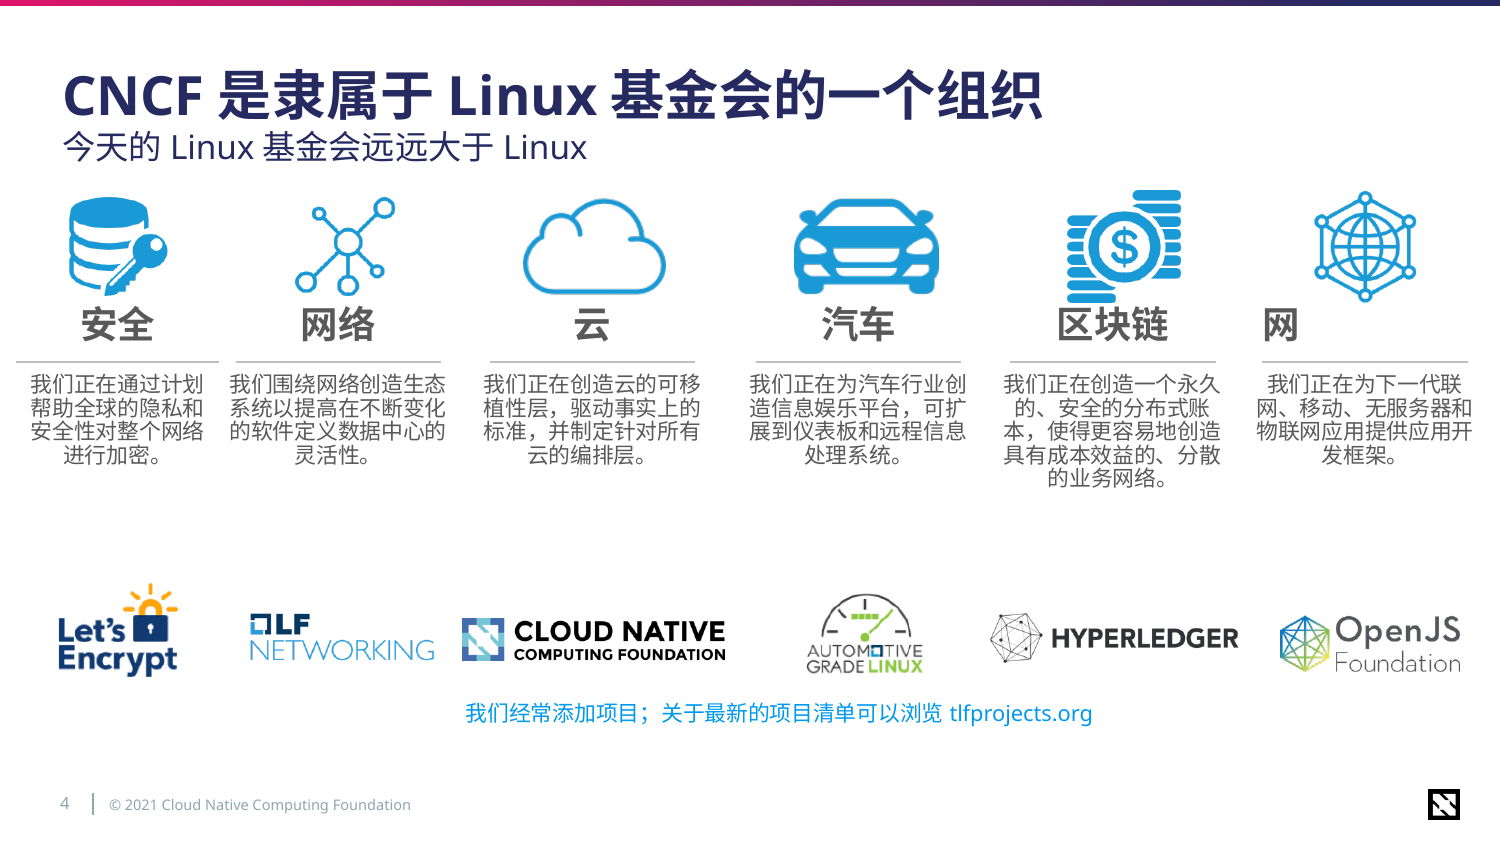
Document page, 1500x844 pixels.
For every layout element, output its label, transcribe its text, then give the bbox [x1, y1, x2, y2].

title CNCF是隶属于Linux基金会的一个组织 今天的Linux基金会远远大于Linux [42, 52, 1458, 176]
text_box 我们经常添加项目；关于最新的项目清单可以浏览tlfprojects.org [189, 692, 1370, 735]
picture [295, 197, 395, 297]
text_box 我们正在通过计划帮助全球的隐私和安全性对整个网络进行加密。 [16, 369, 213, 582]
text_box 我们围绕网络创造生态系统以提高在不断变化的软件定义数据中心的灵活性。 [213, 367, 464, 600]
picture [763, 583, 968, 677]
text_box 我们正在创造一个永久的、安全的分布式账本，使得更容易地创造具有成本效益的、分散的业务网络。 [987, 367, 1238, 559]
picture [1428, 789, 1460, 820]
picture [68, 197, 168, 297]
picture [1067, 190, 1181, 304]
text_box 汽车 [737, 293, 980, 355]
text_box 我们正在为汽车行业创造信息娱乐平台，可扩展到仪表板和远程信息处理系统。 [733, 367, 984, 600]
text_box 网络 [218, 293, 458, 355]
text_box 网 [1247, 293, 1483, 355]
picture [794, 174, 939, 320]
text_box 我们正在创造云的可移植性层，驱动事实上的标准，并制定针对所有云的编排层。 [467, 367, 718, 600]
picture [15, 583, 220, 677]
picture [462, 618, 725, 661]
picture [523, 175, 666, 318]
text_box 我们正在为下一代联网、移动、无服务器和物联网应用提供应用开发框架。 [1239, 367, 1491, 559]
text_box 区块链 [995, 293, 1231, 355]
picture [988, 610, 1240, 665]
picture [1308, 190, 1422, 304]
text_box 云 [522, 326, 663, 355]
text_box 安全 [27, 293, 208, 355]
picture [1279, 614, 1460, 672]
picture [246, 609, 437, 664]
